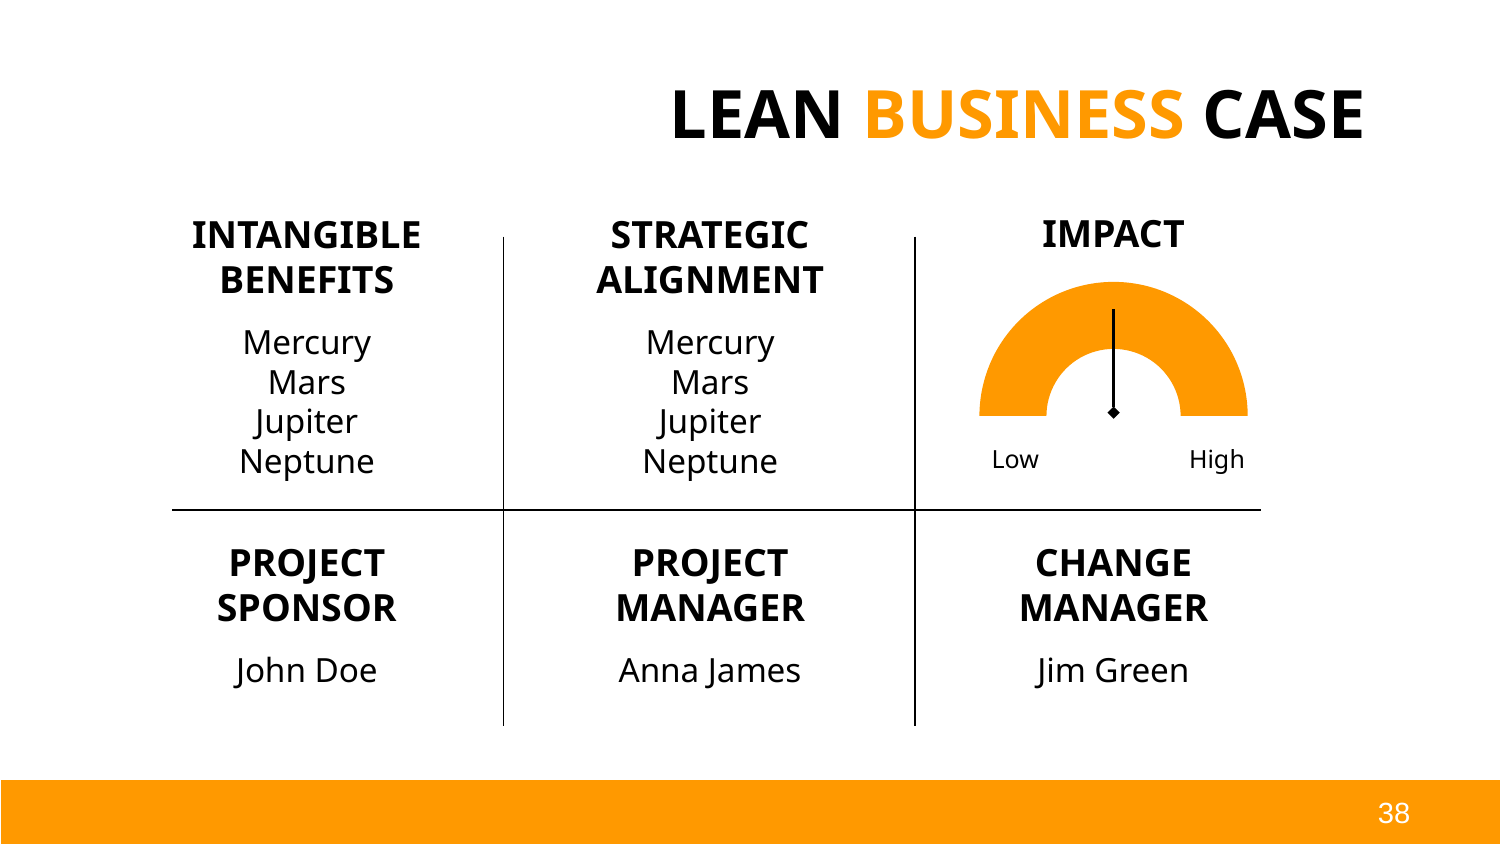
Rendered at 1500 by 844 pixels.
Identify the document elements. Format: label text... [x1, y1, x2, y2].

title LEAN BUSINESS CASE [119, 72, 1381, 167]
text_box [979, 281, 1248, 416]
text_box John Doe [147, 633, 467, 702]
text_box Anna James [550, 633, 870, 702]
text_box Low [959, 428, 1072, 496]
text_box PROJECT MANAGER [550, 523, 870, 633]
text_box High [1160, 428, 1274, 496]
text_box STRATEGIC ALIGNMENT [550, 195, 870, 305]
text_box CHANGE MANAGER [953, 523, 1274, 633]
text_box Mercury Mars Jupiter Neptune [147, 305, 467, 510]
text_box INTANGIBLE BENEFITS [147, 195, 467, 305]
text_box IMPACT [953, 195, 1274, 264]
text_box Mercury Mars Jupiter Neptune [550, 305, 870, 509]
text_box PROJECT SPONSOR [147, 523, 467, 633]
text_box Jim Green [953, 633, 1274, 702]
